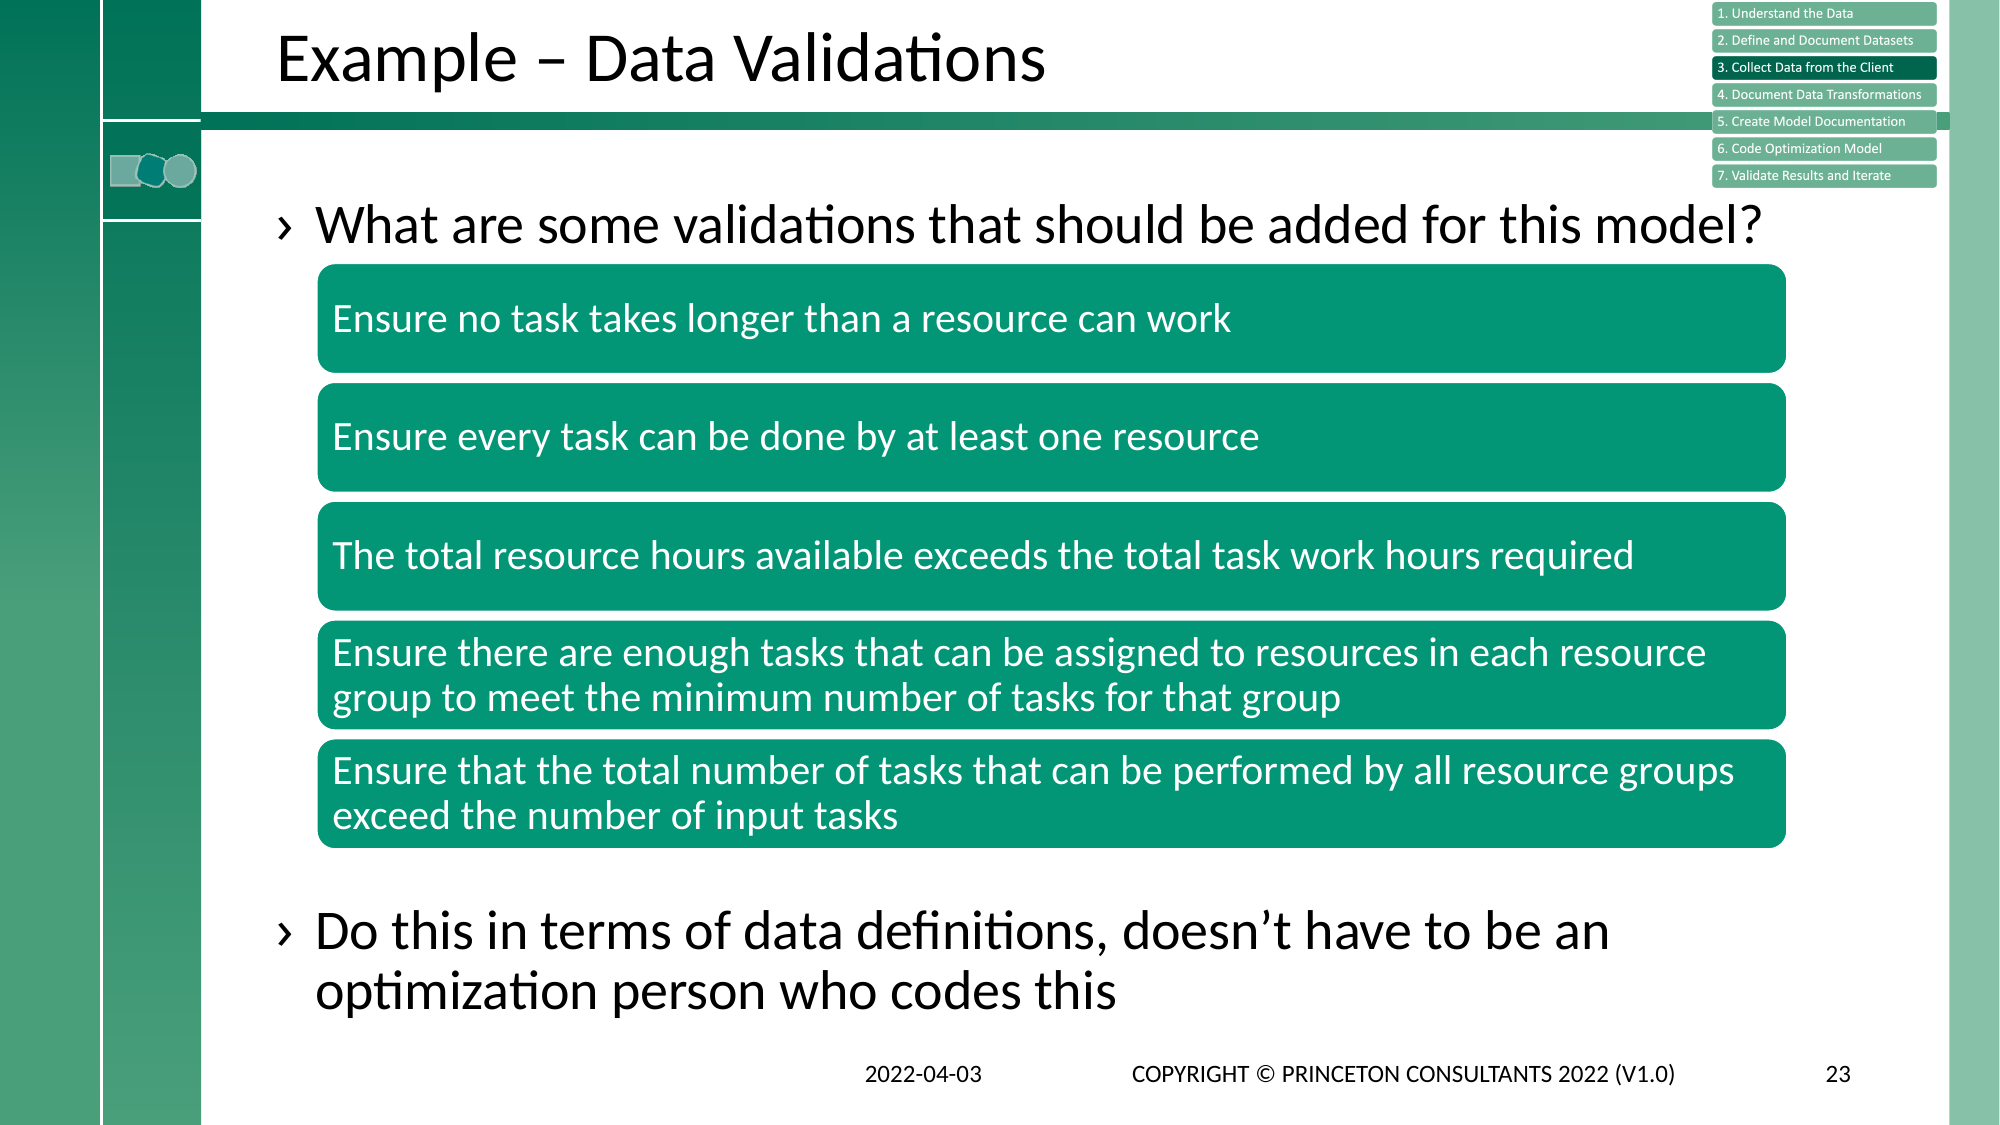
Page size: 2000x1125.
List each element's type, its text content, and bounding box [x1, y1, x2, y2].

text_box Ensure no task takes longer than a resource can work [315, 262, 1789, 375]
footer Copyright © Princeton Consultants 2022 (V1.0) [1074, 1042, 1734, 1103]
text_box The total resource hours available exceeds the total task work hours required [315, 499, 1789, 613]
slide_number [849, 1042, 1050, 1103]
picture [1712, 1, 1937, 188]
title Example – Data Validations [261, 12, 1712, 105]
list What are some validations that should be added for this model? Do this in terms of data definitions, doesn’t have to be an optimization person who codes this [261, 187, 1867, 1034]
text_box Ensure every task can be done by at least one resource [315, 380, 1789, 494]
text_box Ensure that the total number of tasks that can be performed by all resource groups exceed the number of input tasks [315, 737, 1789, 851]
picture [105, 149, 201, 192]
text_box Ensure there are enough tasks that can be assigned to resources in each resource group to meet the minimum number of tasks for that group [315, 618, 1789, 732]
slide_number 23 [1766, 1042, 1867, 1103]
